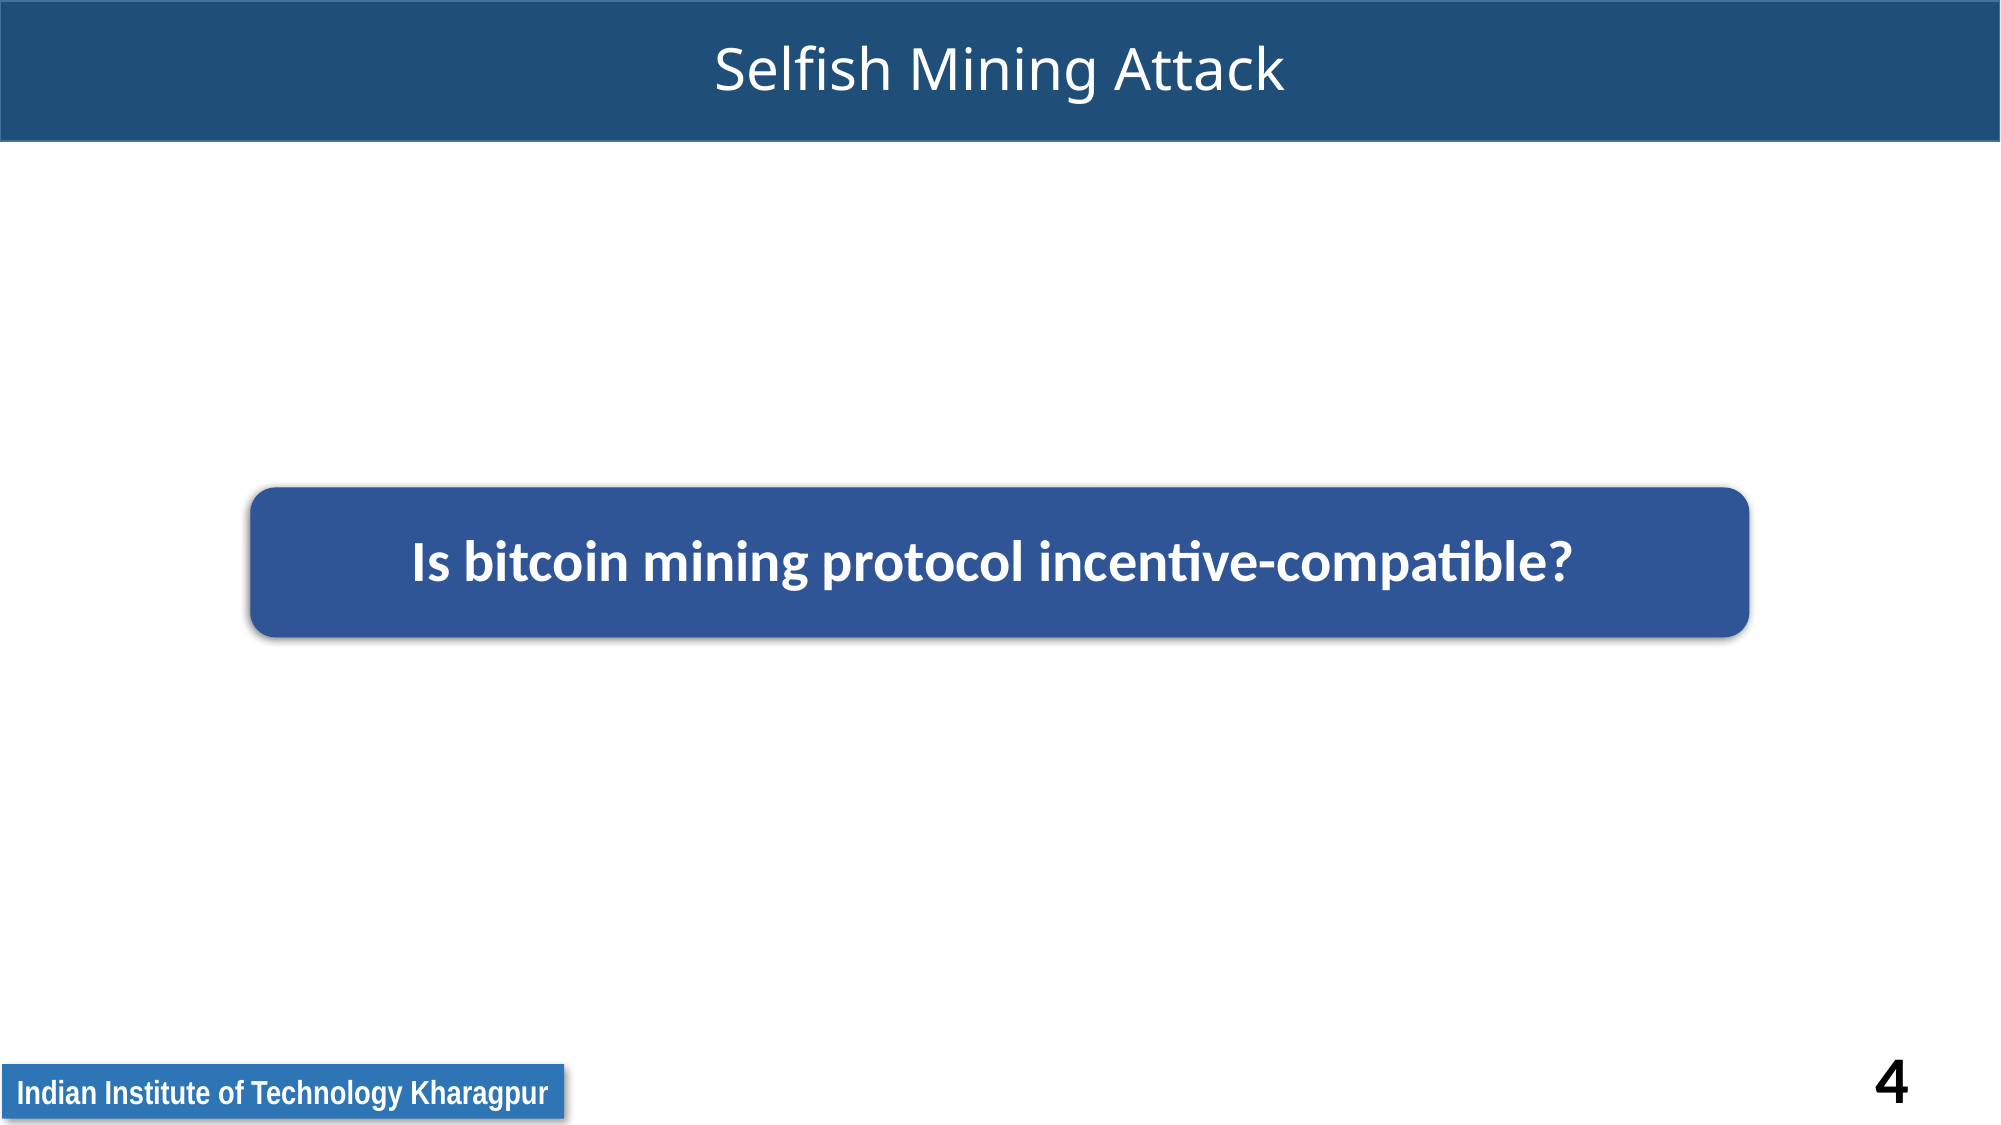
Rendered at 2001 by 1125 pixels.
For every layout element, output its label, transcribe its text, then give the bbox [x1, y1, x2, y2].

text_box 4 [1860, 1029, 1991, 1125]
title Selfish Mining Attack [0, 1, 2000, 141]
text_box Is bitcoin mining protocol incentive-compatible? [250, 487, 1750, 638]
